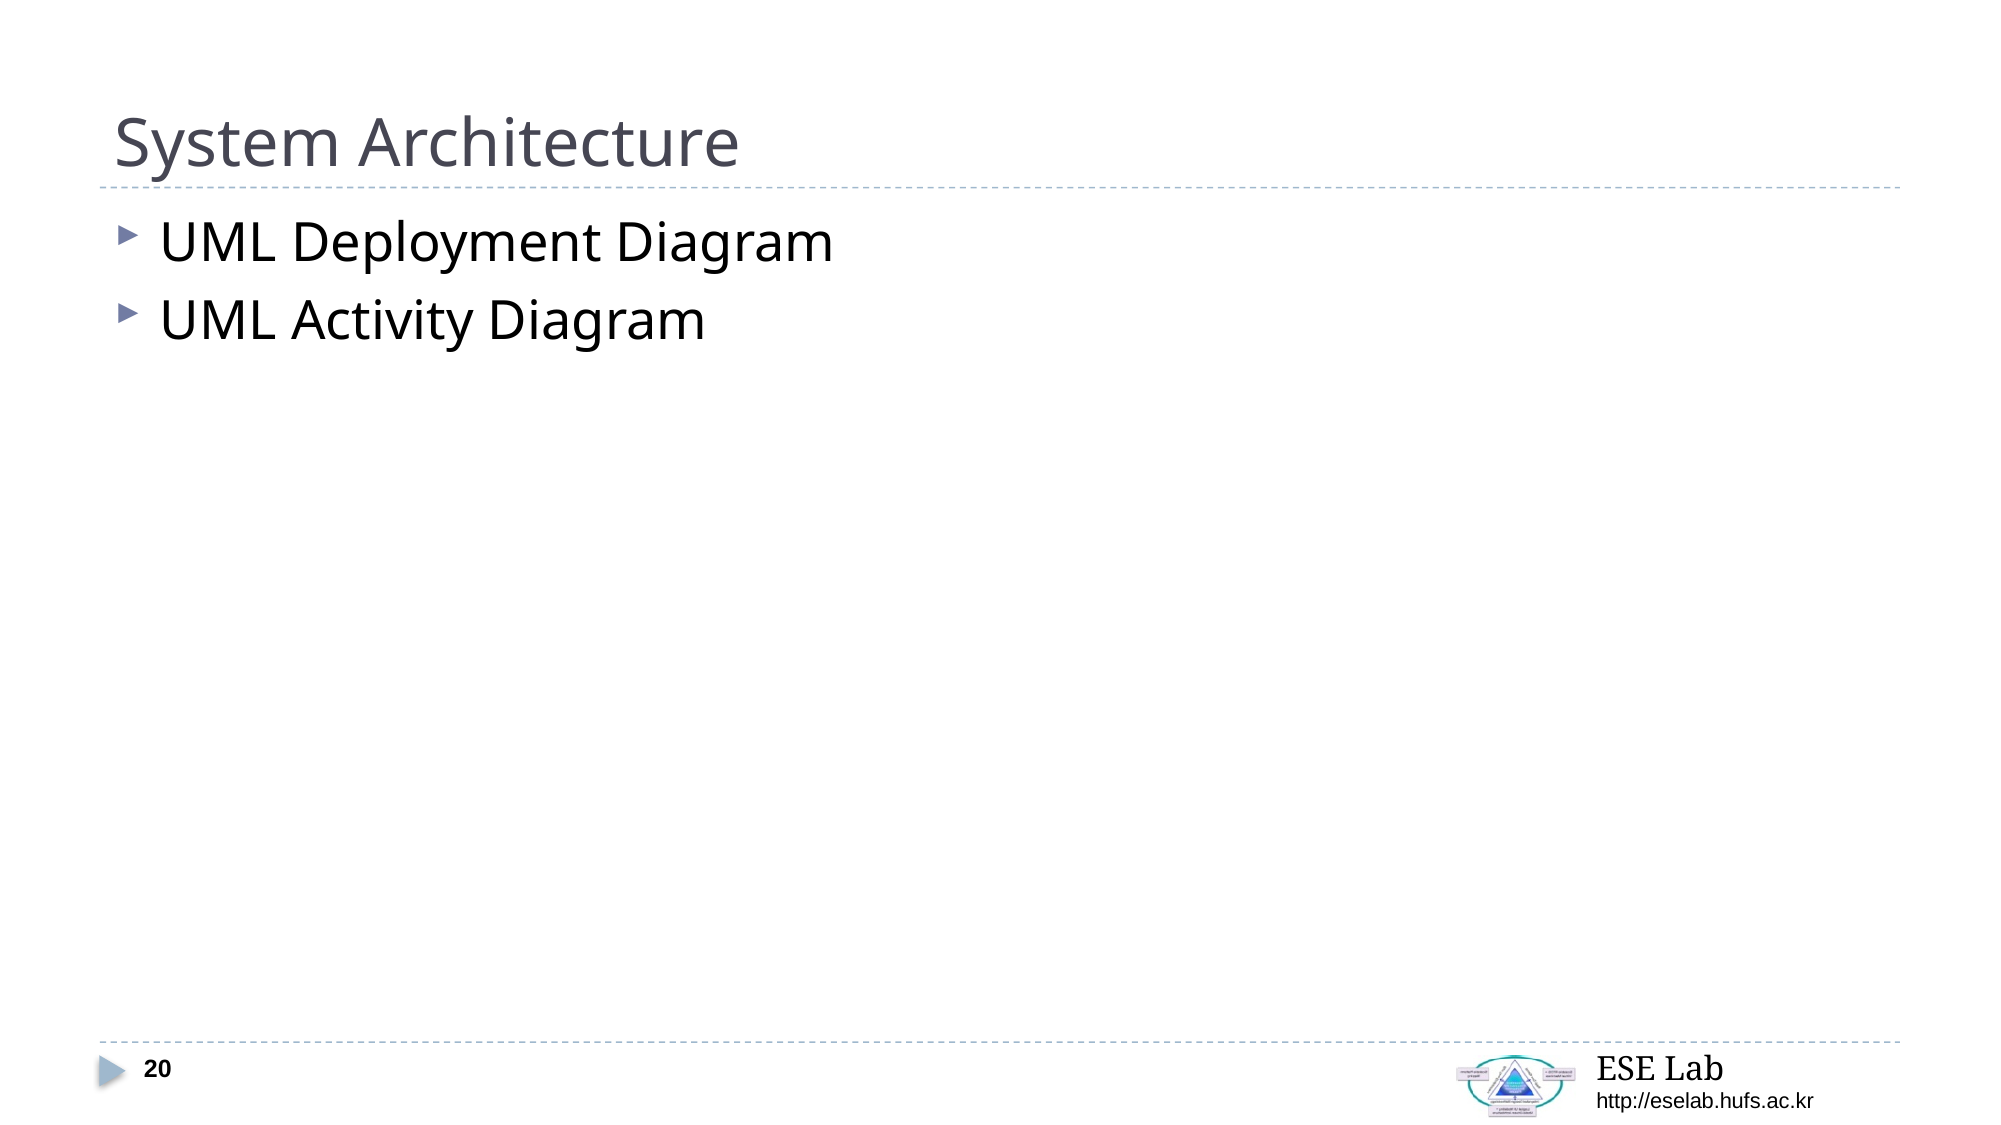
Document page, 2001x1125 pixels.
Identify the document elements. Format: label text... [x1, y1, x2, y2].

list UML Deployment Diagram UML Activity Diagram [99, 200, 1900, 1010]
picture [1456, 1055, 1576, 1118]
title System Architecture [99, 24, 1900, 188]
